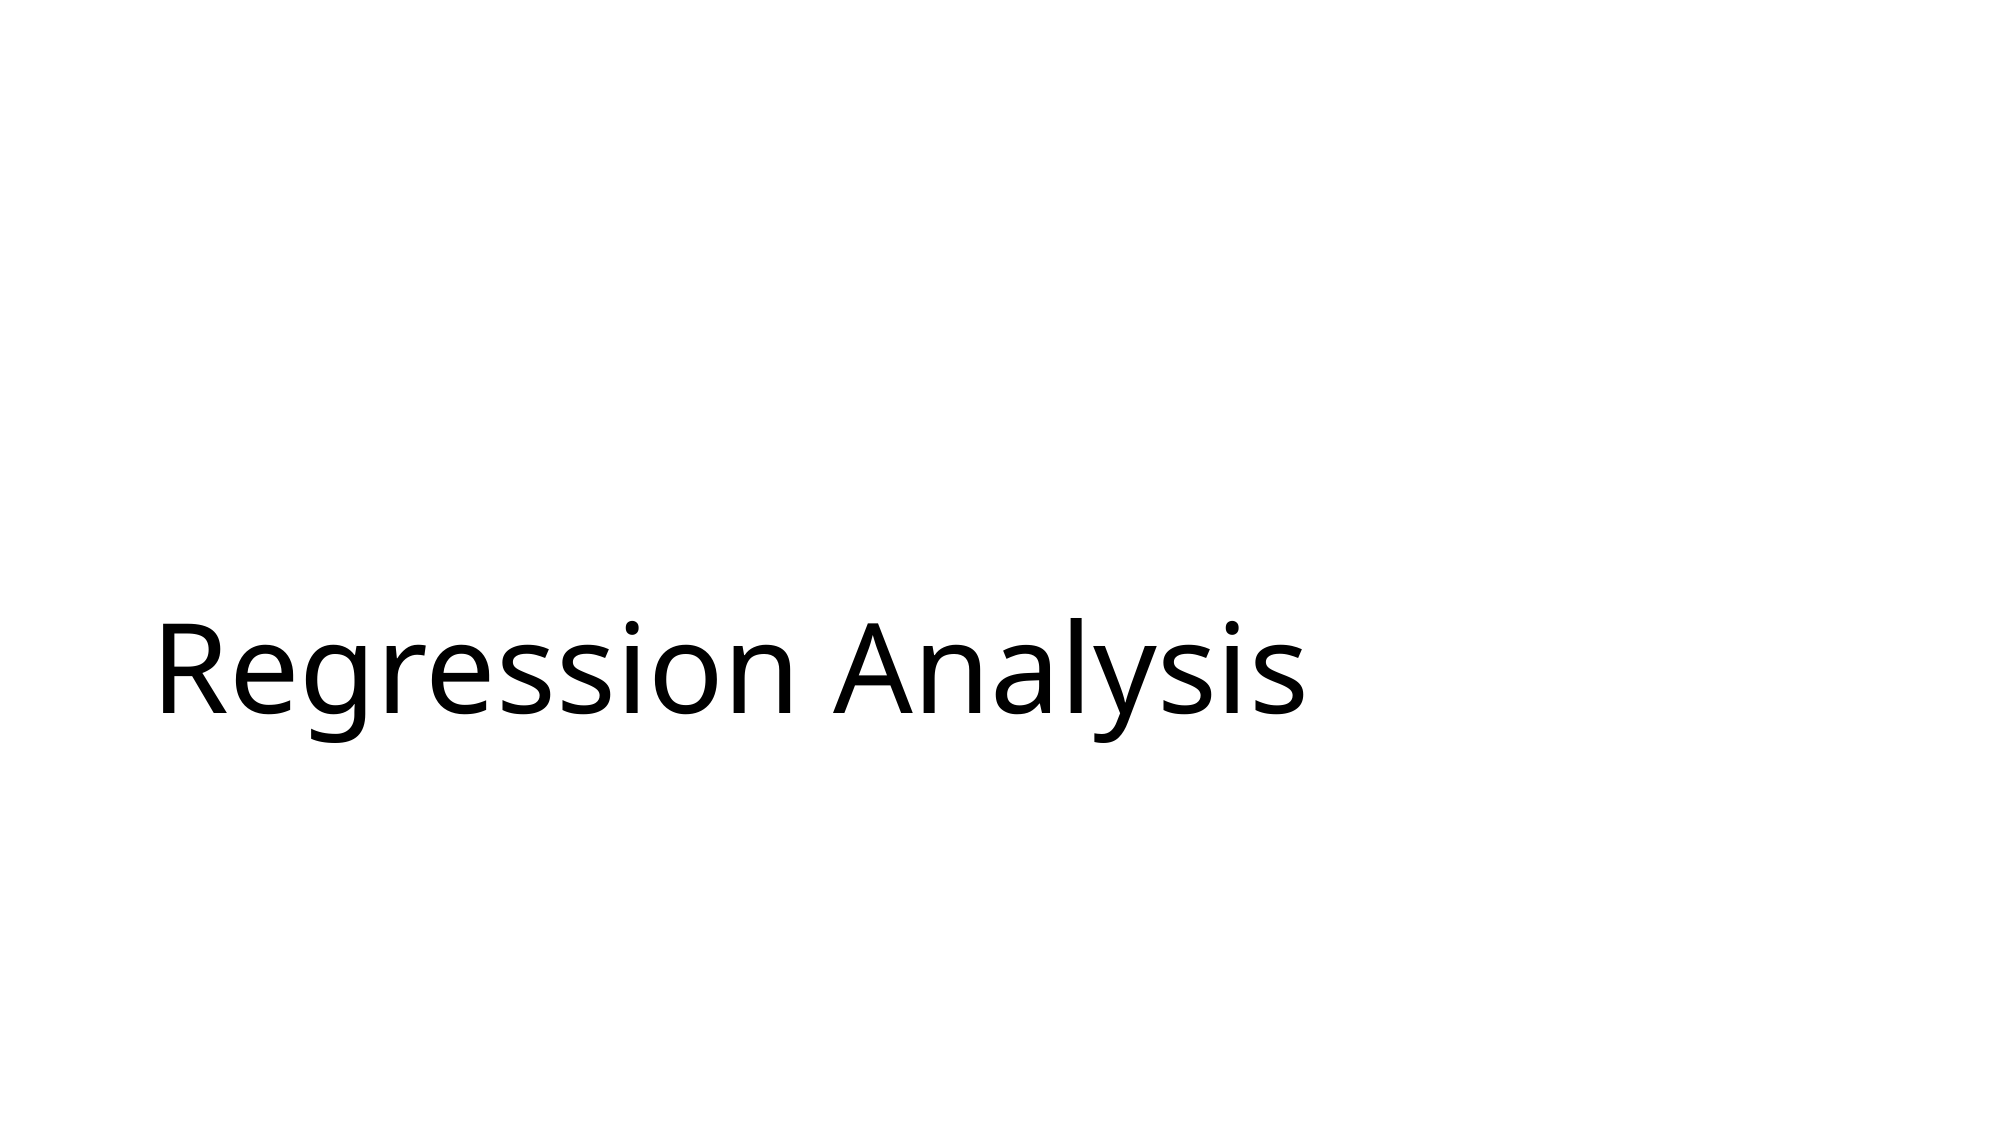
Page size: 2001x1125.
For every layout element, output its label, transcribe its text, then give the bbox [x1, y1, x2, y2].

title Regression Analysis [136, 280, 1862, 749]
